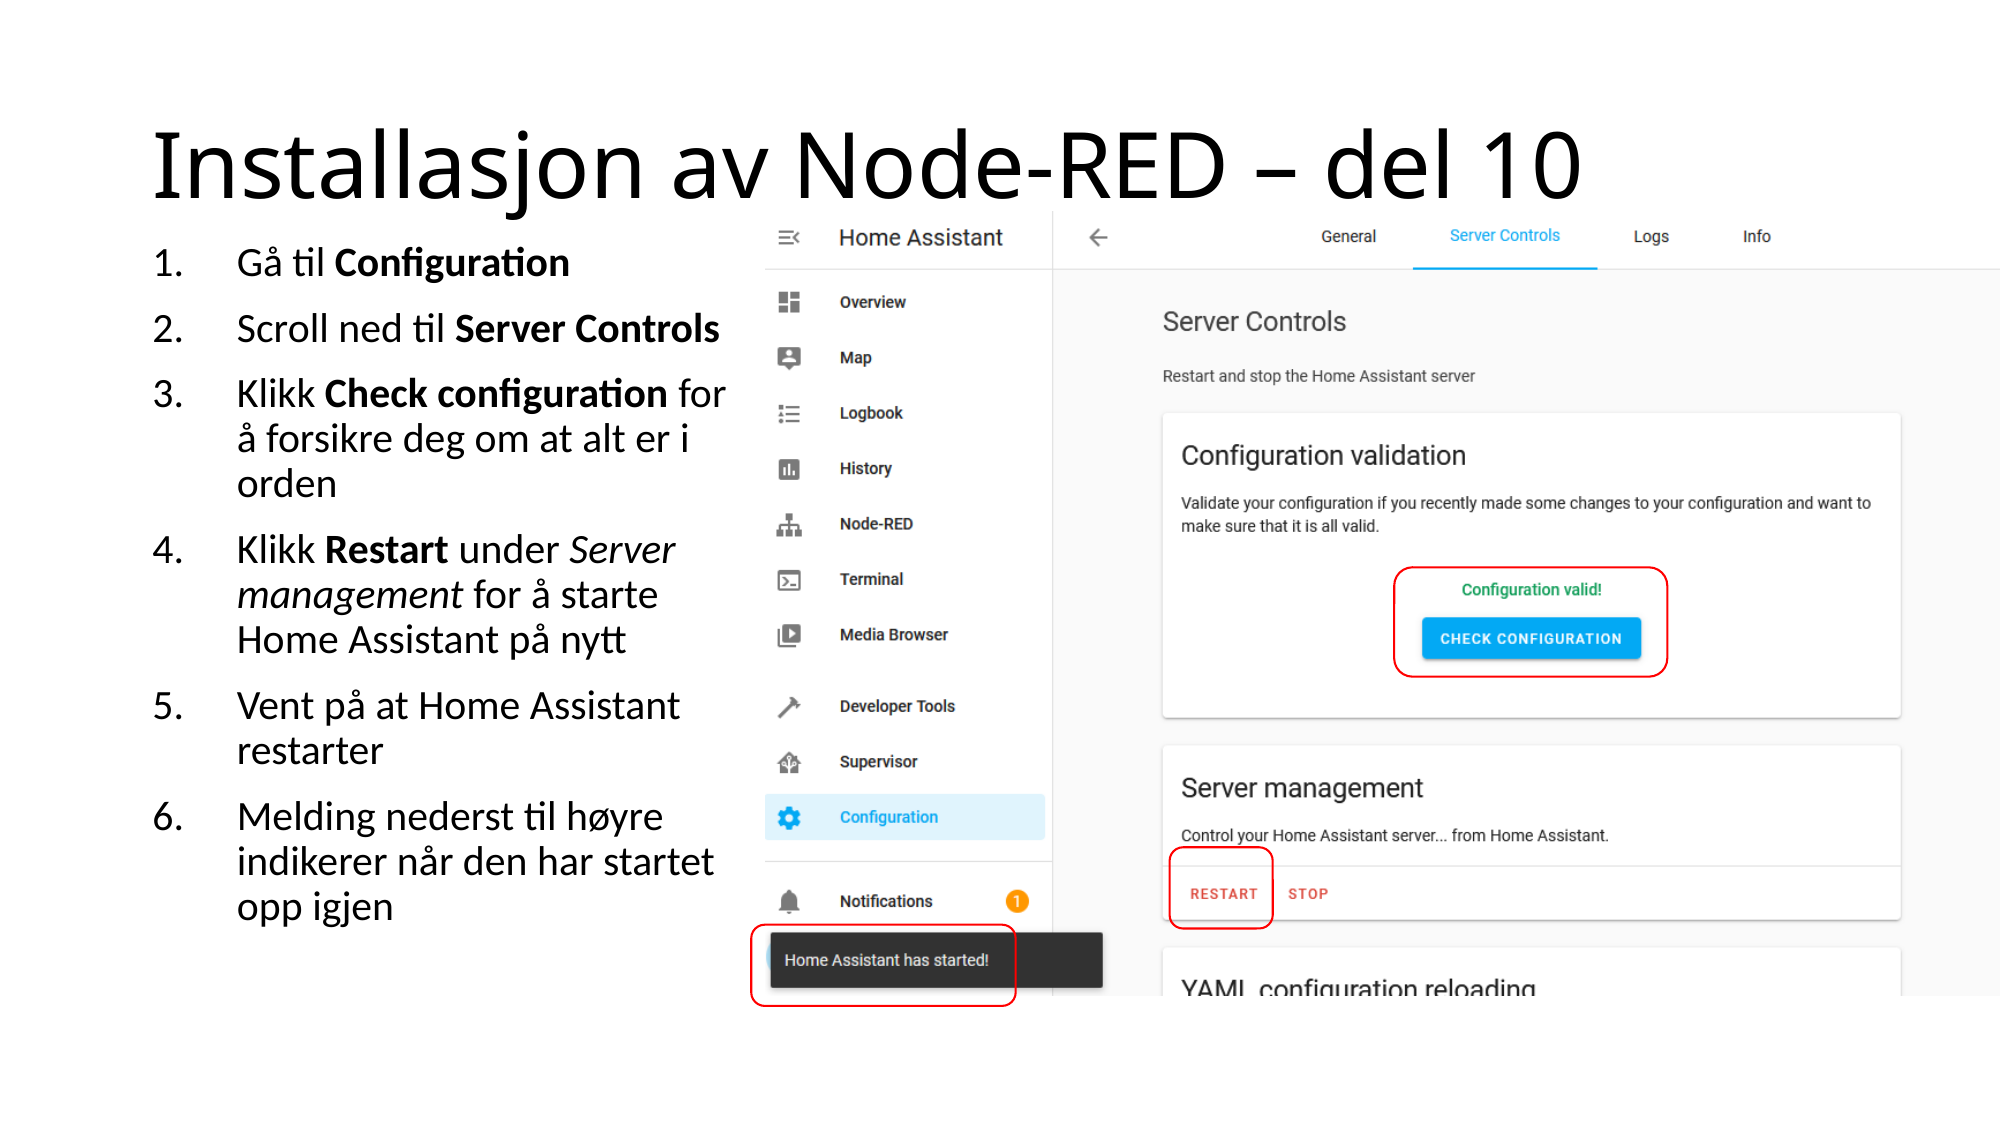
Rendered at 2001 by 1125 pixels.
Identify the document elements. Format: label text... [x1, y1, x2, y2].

list Gå til Configuration Scroll ned til Server Controls Klikk Check configuration for å forsikre deg om at alt er i orden Klikk Restart under Server management for å starte Home Assistant på nytt Vent på at Home Assistant restarter Melding nederst til høyre indikerer når den har startet opp igjen [137, 232, 767, 1017]
picture [764, 211, 2000, 996]
text_box [750, 923, 1017, 1007]
title Installasjon av Node-RED – del 10 [137, 59, 1936, 232]
